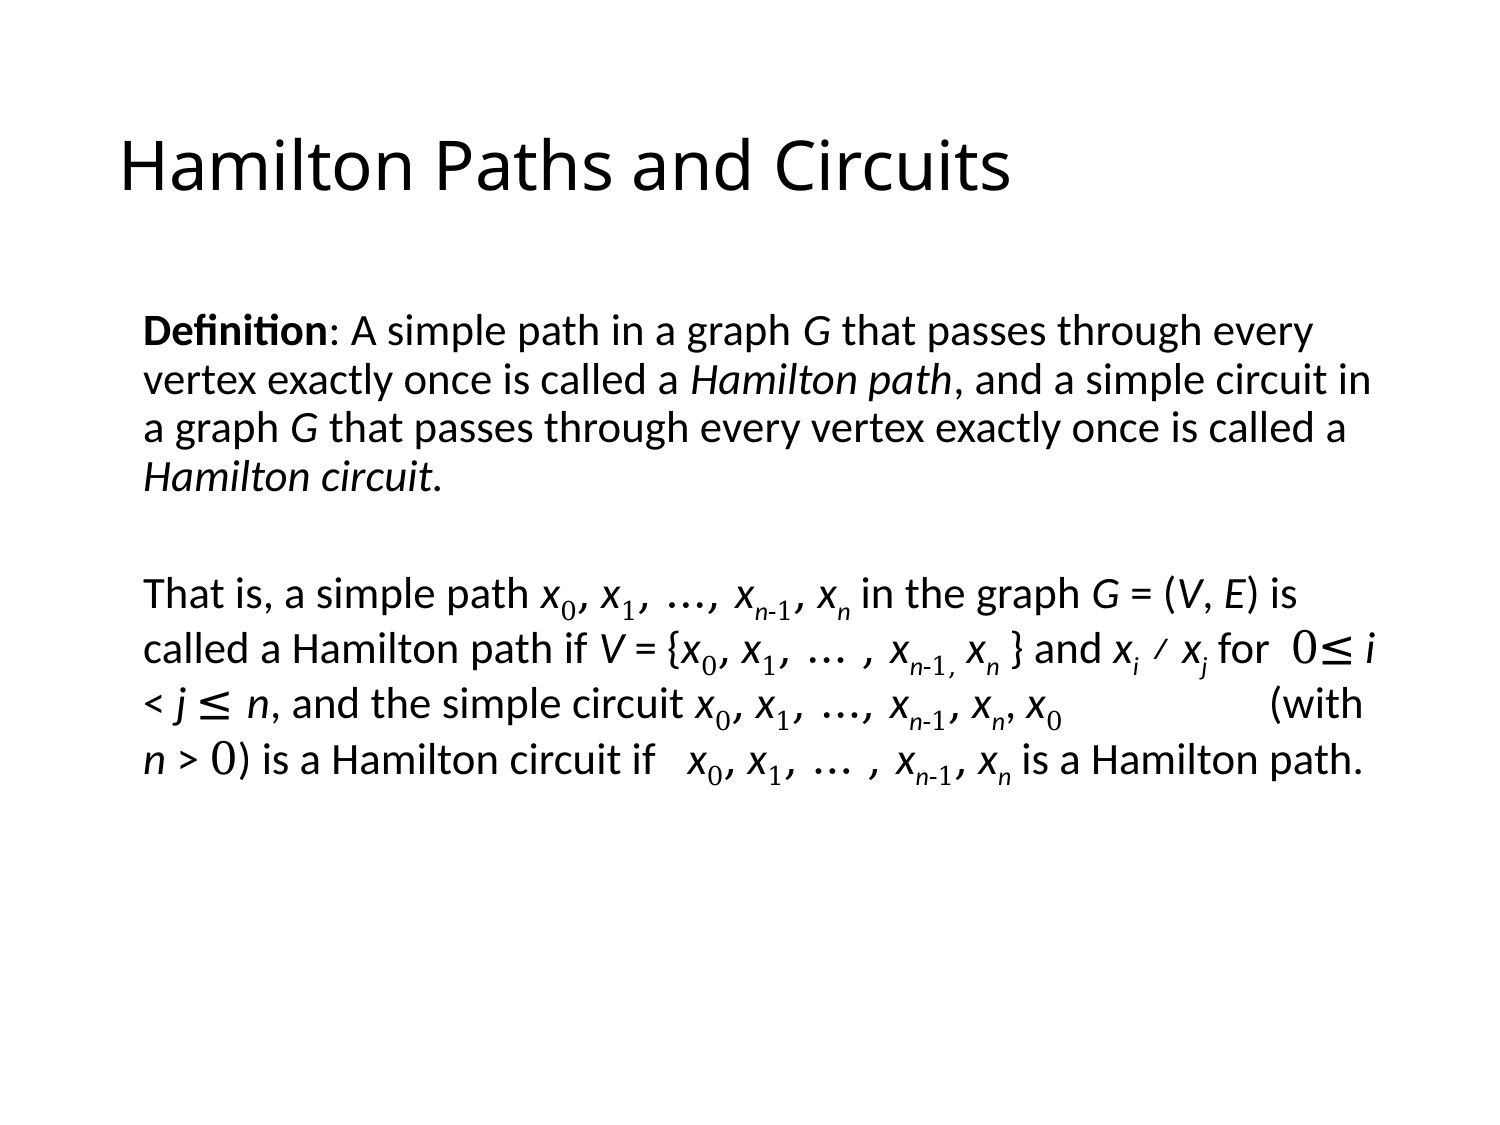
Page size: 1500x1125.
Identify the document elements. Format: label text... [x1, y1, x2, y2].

title Hamilton Paths and Circuits [103, 59, 1397, 278]
list Definition: A simple path in a graph G that passes through every vertex exactly once is called a Hamilton path, and a simple circuit in a graph G that passes through every vertex exactly once is called a Hamilton circuit. That is, a simple path x0, x1, …, xn-1, xn in the graph G = (V, E) is called a Hamilton path if V = {x0, x1, … , xn-1, xn } and xi ≠ xj for 0≤ i < j ≤ n, and the simple circuit x0, x1, …, xn-1, xn, x0 (with n > 0) is a Hamilton circuit if x0, x1, … , xn-1, xn is a Hamilton path. [103, 299, 1397, 1014]
